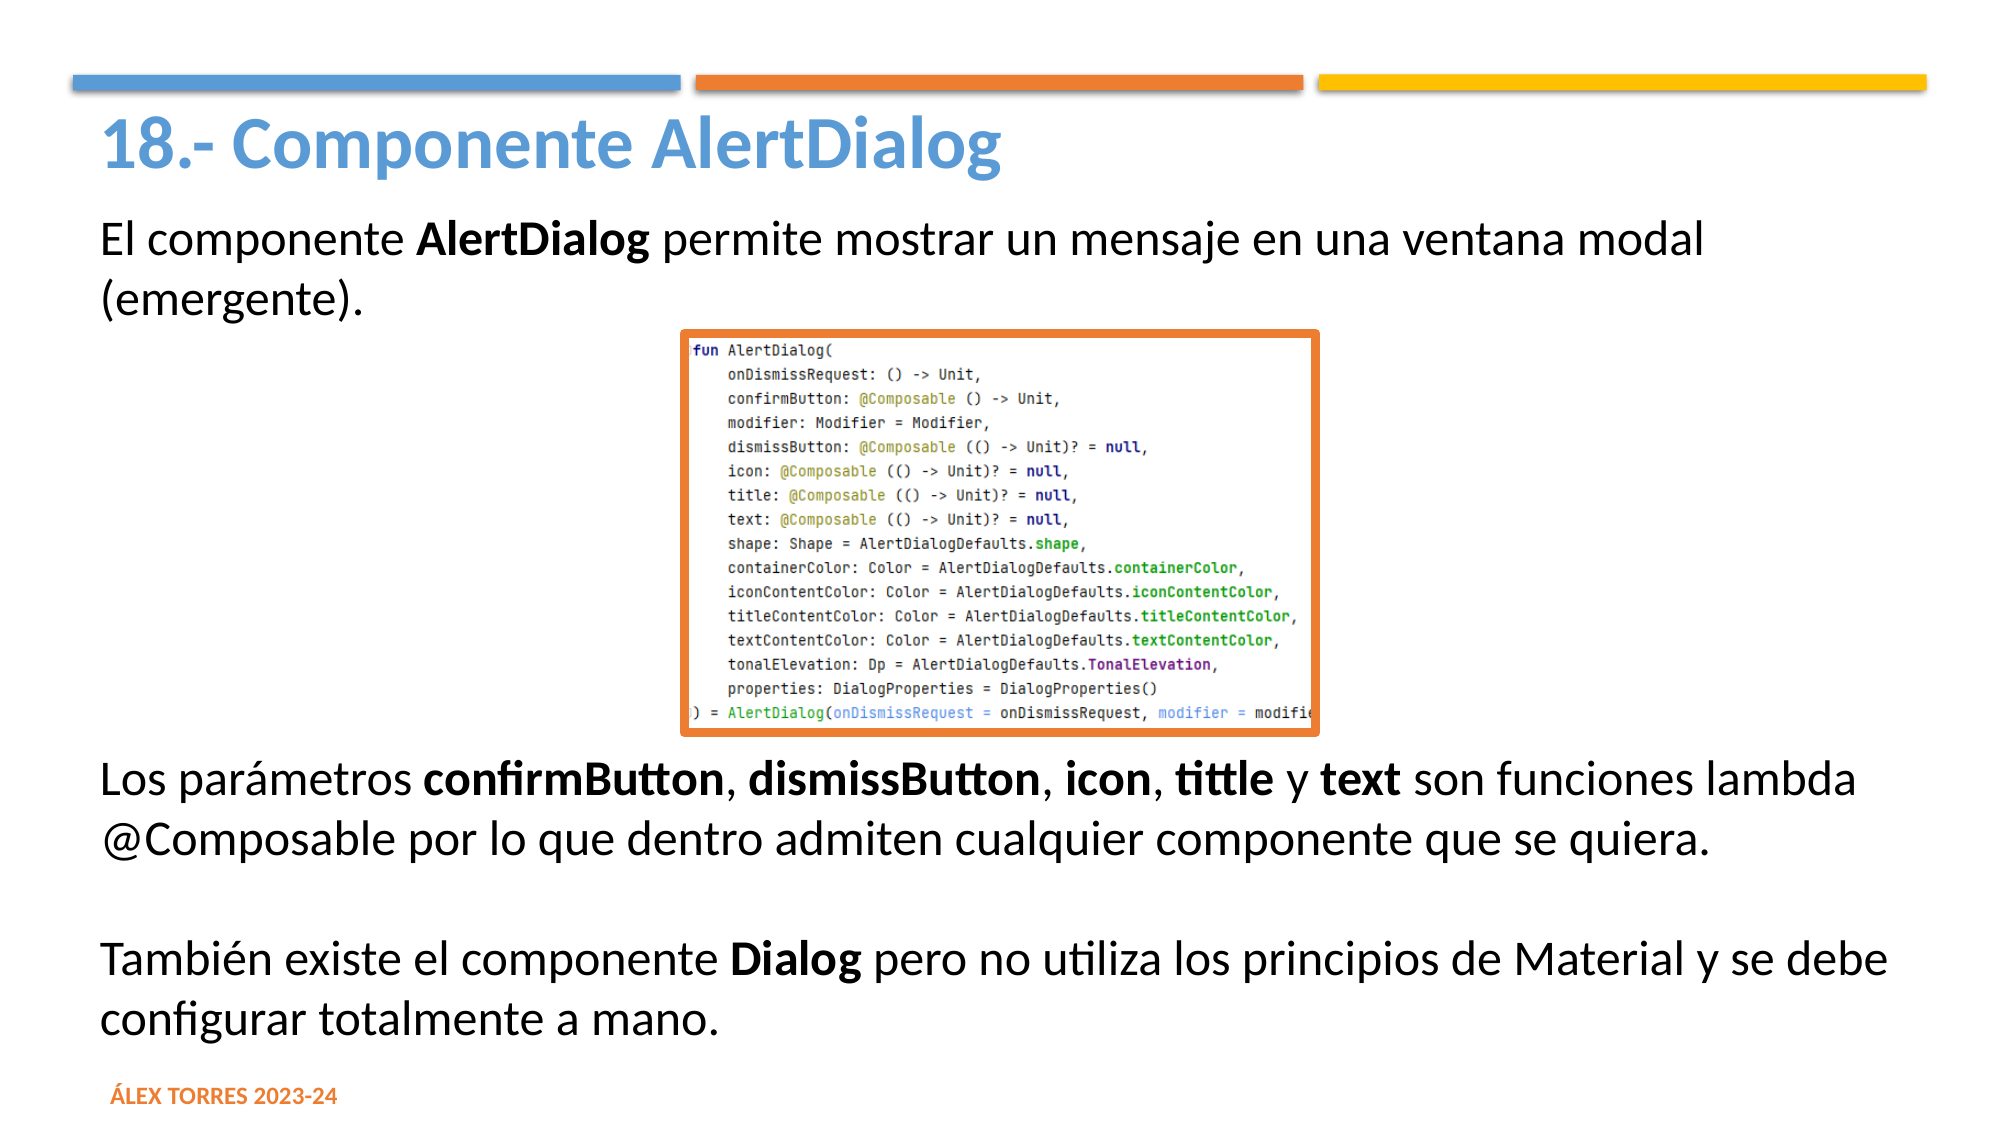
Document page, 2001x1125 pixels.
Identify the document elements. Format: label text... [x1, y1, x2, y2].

picture [688, 337, 1312, 729]
text_box 18.- Componente AlertDialog [85, 78, 1915, 188]
text_box El componente AlertDialog permite mostrar un mensaje en una ventana modal (emergente). Los parámetros confirmButton, dismissButton, icon, tittle y text son funciones lambda @Composable por lo que dentro admiten cualquier componente que se quiera. También existe el componente Dialog pero no utiliza los principios de Material y se debe configurar totalmente a mano. [85, 190, 1915, 1074]
